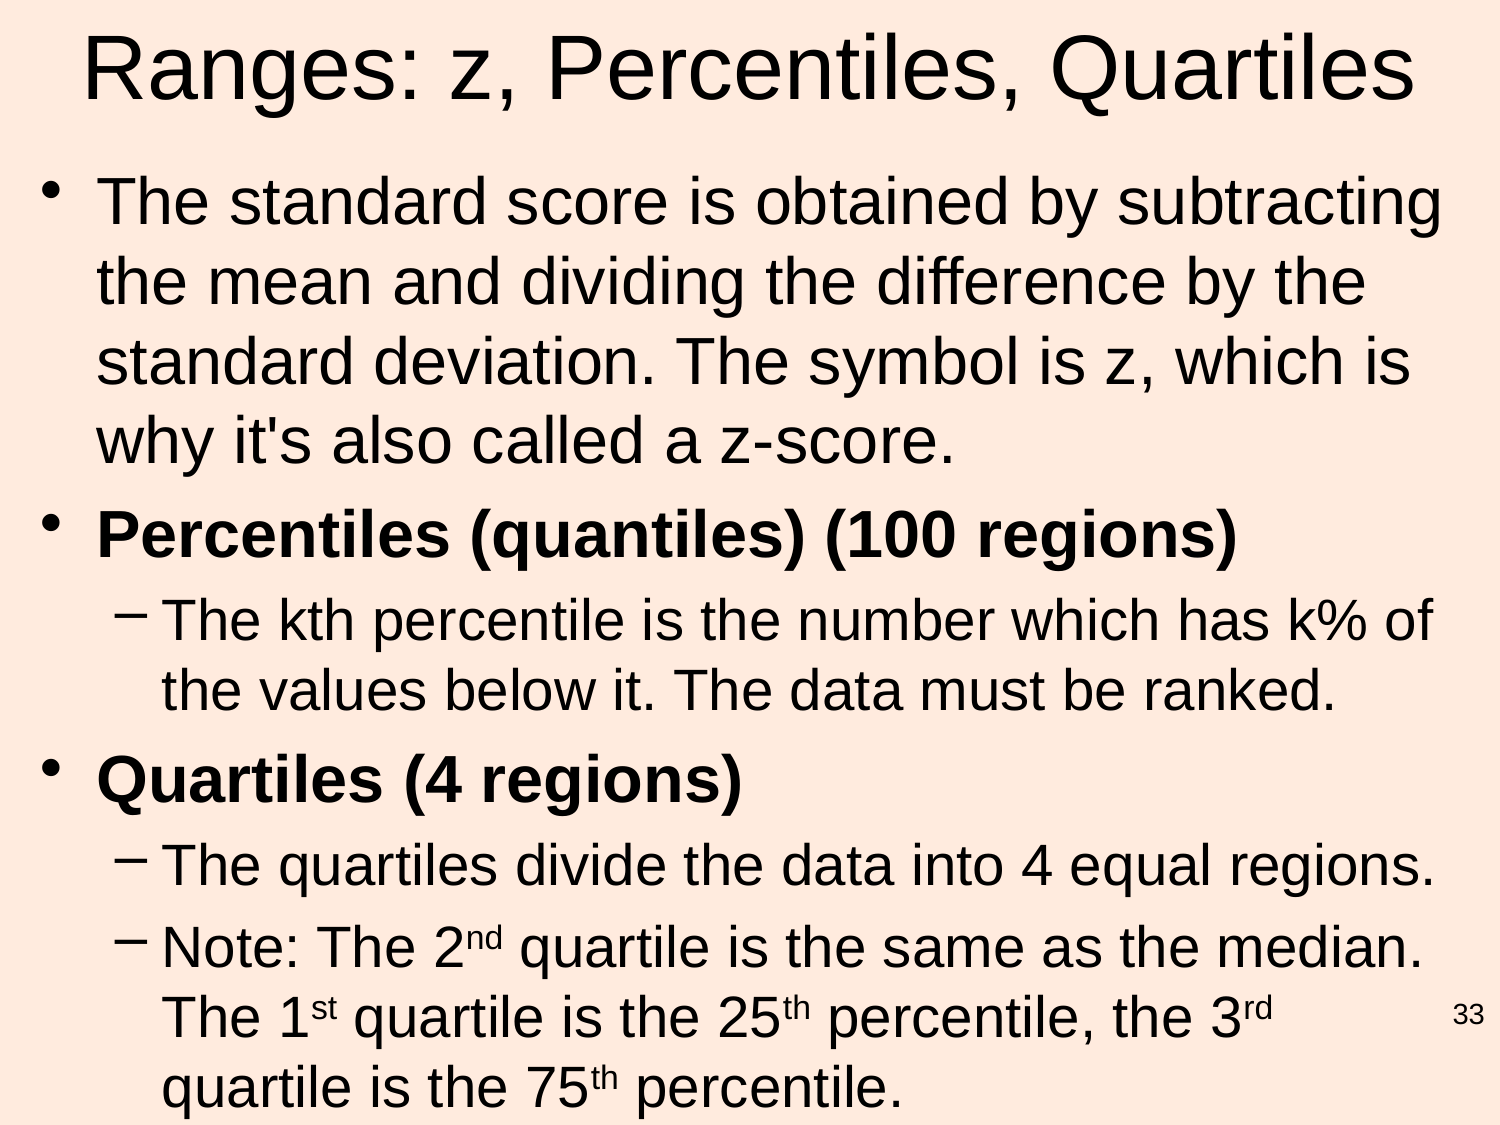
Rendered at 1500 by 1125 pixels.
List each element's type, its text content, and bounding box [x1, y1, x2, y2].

list The standard score is obtained by subtracting the mean and dividing the difference by the standard deviation. The symbol is z, which is why it's also called a z-score. Percentiles (quantiles) (100 regions) The kth percentile is the number which has k% of the values below it. The data must be ranked. Quartiles (4 regions) The quartiles divide the data into 4 equal regions. Note: The 2nd quartile is the same as the median. The 1st quartile is the 25th percentile, the 3rd quartile is the 75th percentile. [24, 149, 1463, 1100]
slide_number 33 [1187, 987, 1500, 1063]
title Ranges: z, Percentiles, Quartiles [53, 0, 1447, 125]
